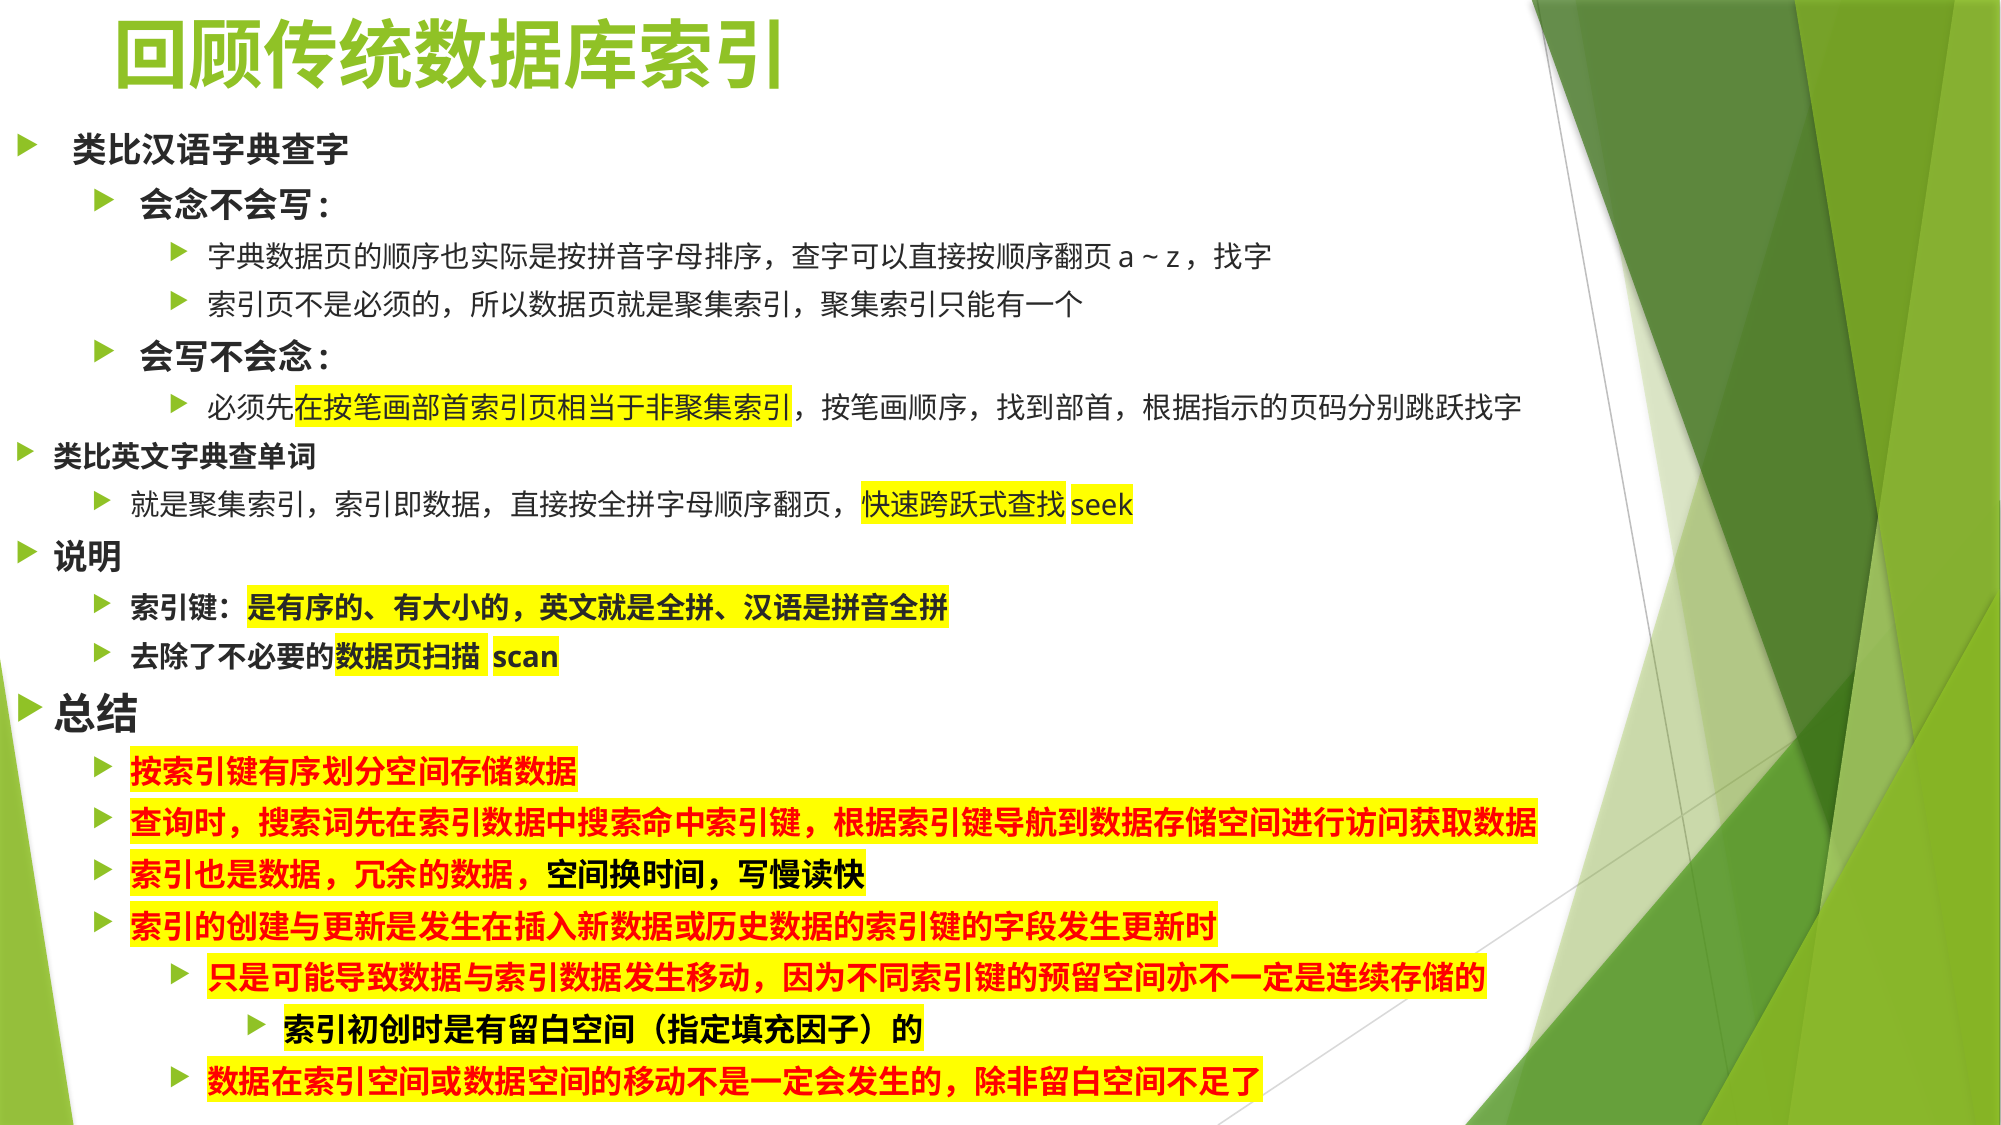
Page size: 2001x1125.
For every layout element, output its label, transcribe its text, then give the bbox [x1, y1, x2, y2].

title 回顾传统数据库索引 [98, 0, 1824, 120]
list 类比汉语字典查字 会念不会写: 字典数据页的顺序也实际是按拼音字母排序，查字可以直接按顺序翻页a ~ z，找字 索引页不是必须的，所以数据页就是聚集索引，聚集索引只能有一个 会写不会念: 必须先在按笔画部首索引页相当于非聚集索引，按笔画顺序，找到部首，根据指示的页码分别跳跃找字 类比英文字典查单词 就是聚集索引，索引即数据，直接按全拼字母顺序翻页，快速跨跃式查找seek 说明 索引键：是有序的、有大小的，英文就是全拼、汉语是拼音全拼 去除了不必要的数据页扫描 scan 总结 按索引键有序划分空间存储数据 查询时，搜索词先在索引数据中搜索命中索引键，根据索引键导航到数据存储空间进行访问获取数据 索引也是数据，冗余的数据，空间换时间，写慢读快 索引的创建与更新是发生在插入新数据或历史数据的索引键的字段发生更新时 只是可能导致数据与索引数据发生移动，因为不同索引键的预留空间亦不一定是连续存储的 索引初创时是有留白空间（指定填充因子）的 数据在索引空间或数据空间的移动不是一定会发生的，除非留白空间不足了 [0, 120, 2000, 1115]
